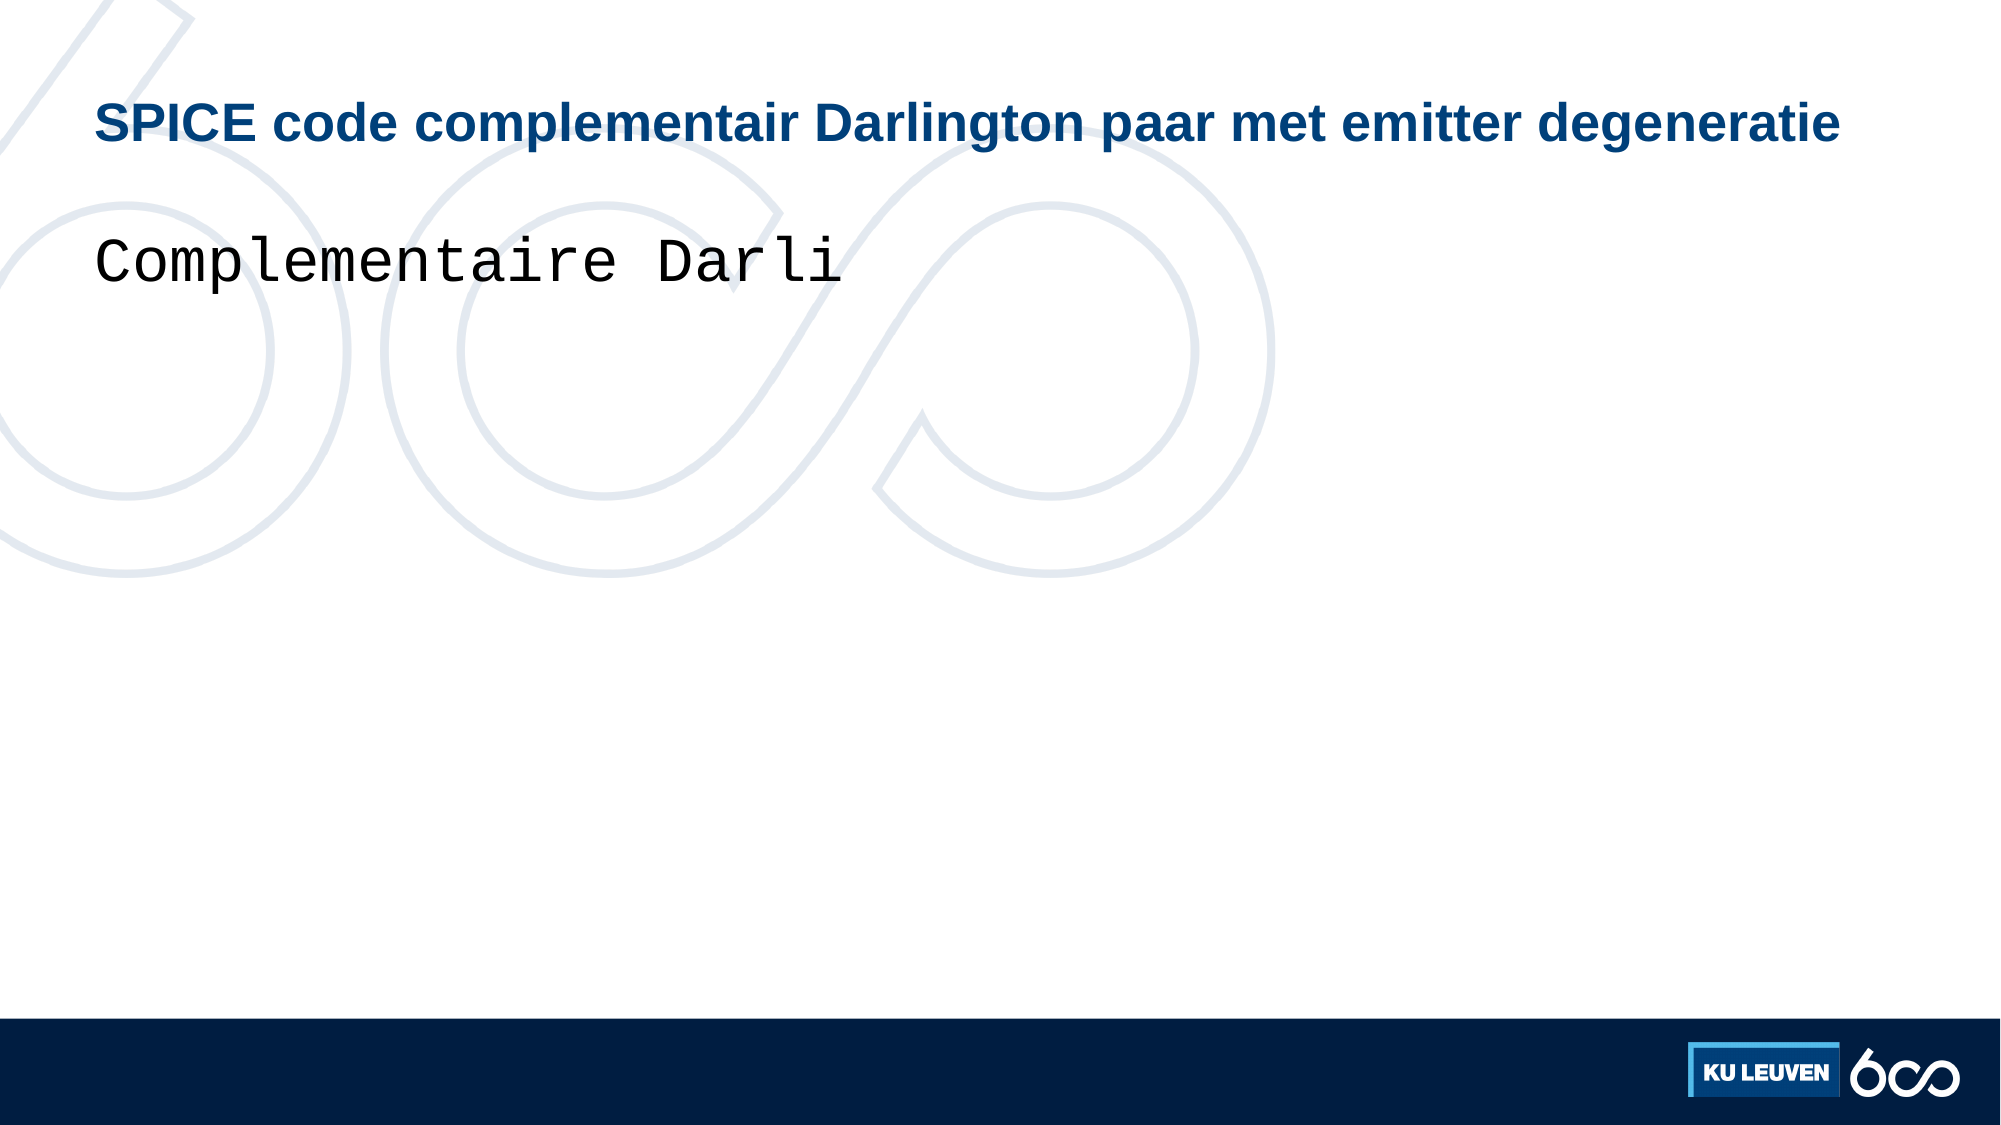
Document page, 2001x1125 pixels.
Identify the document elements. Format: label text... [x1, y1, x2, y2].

title SPICE code complementair Darlington paar met emitter degeneratie [94, 94, 1900, 209]
picture [1688, 1042, 1960, 1097]
list Complementaire Darli [94, 277, 1900, 993]
